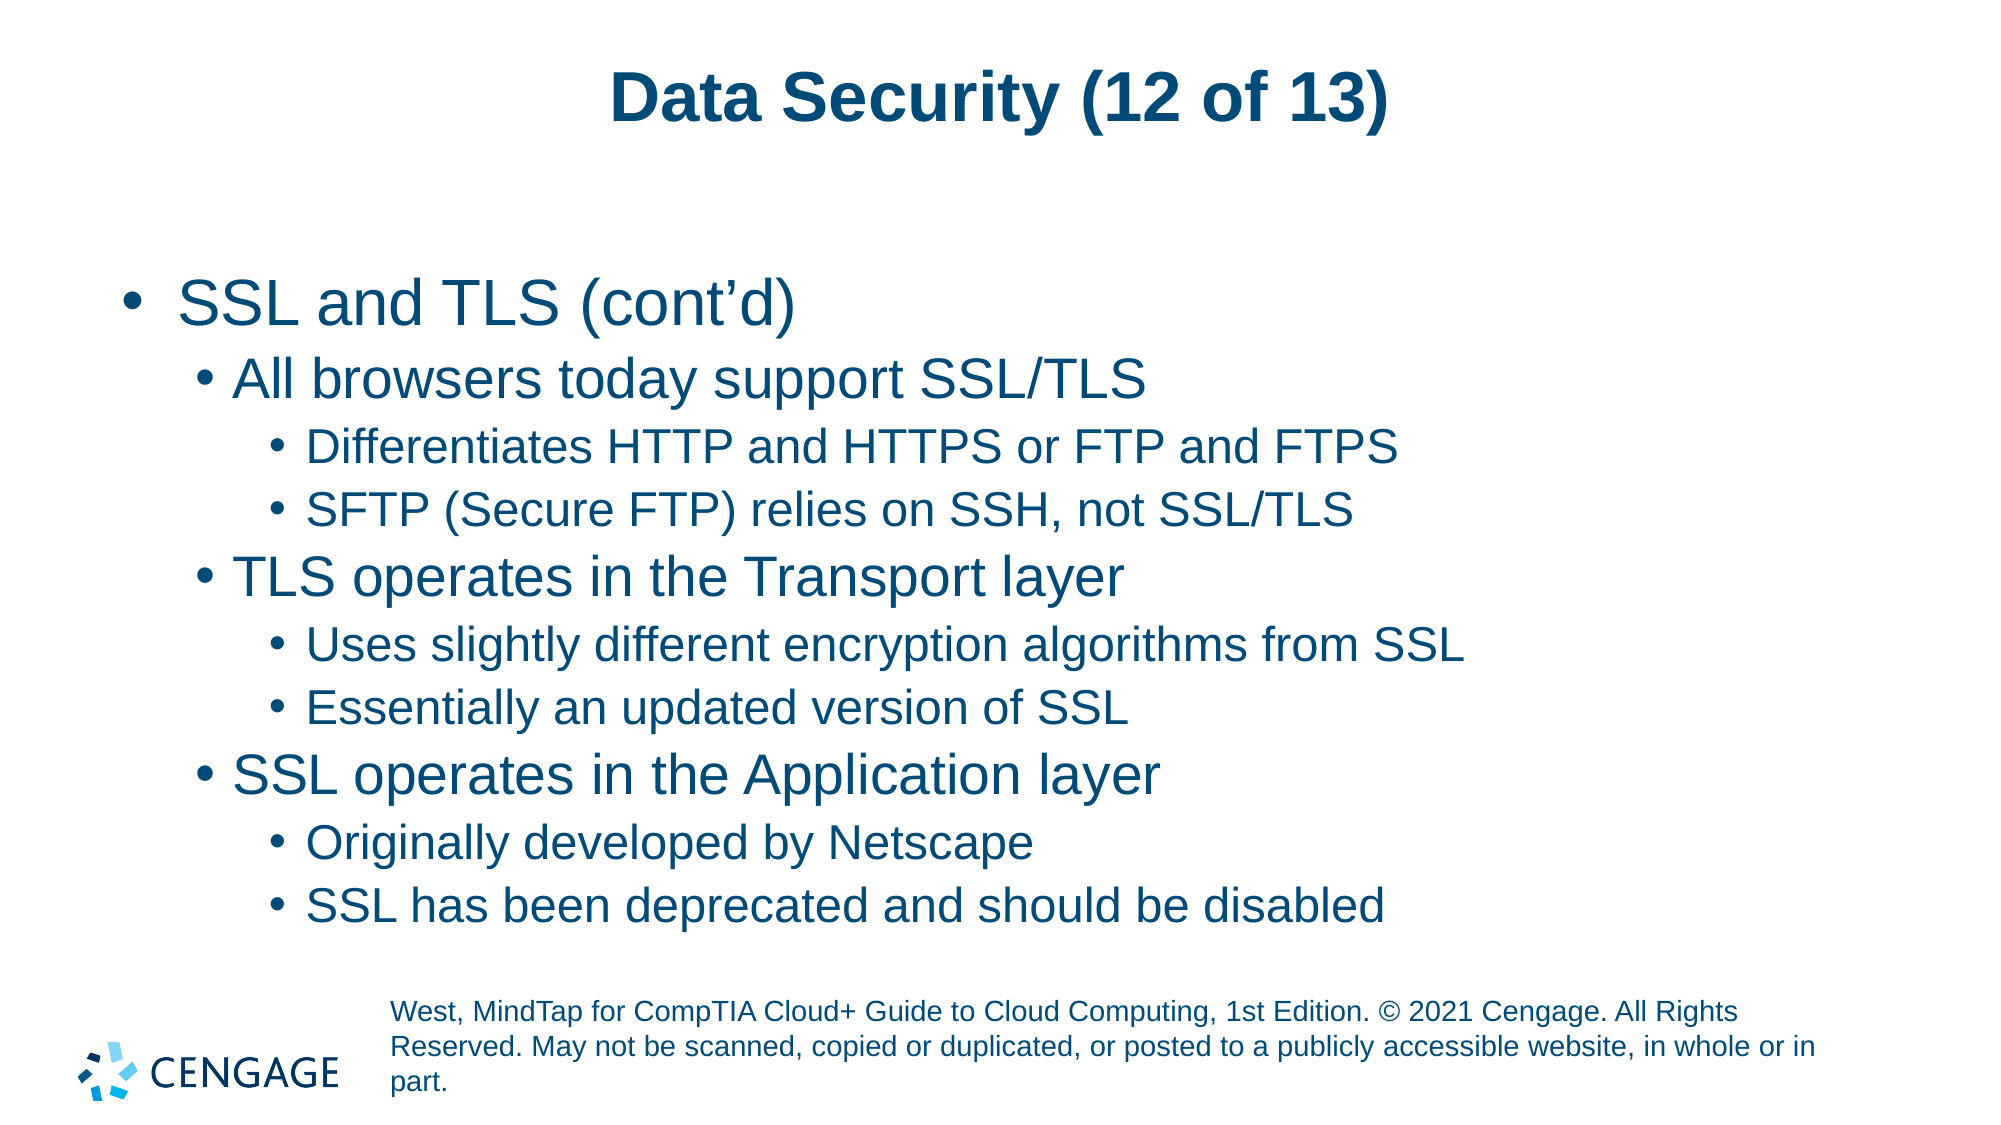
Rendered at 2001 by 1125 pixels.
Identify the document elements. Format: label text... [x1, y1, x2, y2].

list SSL and TLS (cont’d) All browsers today support SSL/TLS Differentiates HTTP and HTTPS or FTP and FTPS SFTP (Secure FTP) relies on SSH, not SSL/TLS TLS operates in the Transport layer Uses slightly different encryption algorithms from SSL Essentially an updated version of SSL SSL operates in the Application layer Originally developed by Netscape SSL has been deprecated and should be disabled [121, 268, 1880, 990]
picture [78, 1042, 338, 1101]
title Data Security (12 of 13) [137, 59, 1863, 171]
